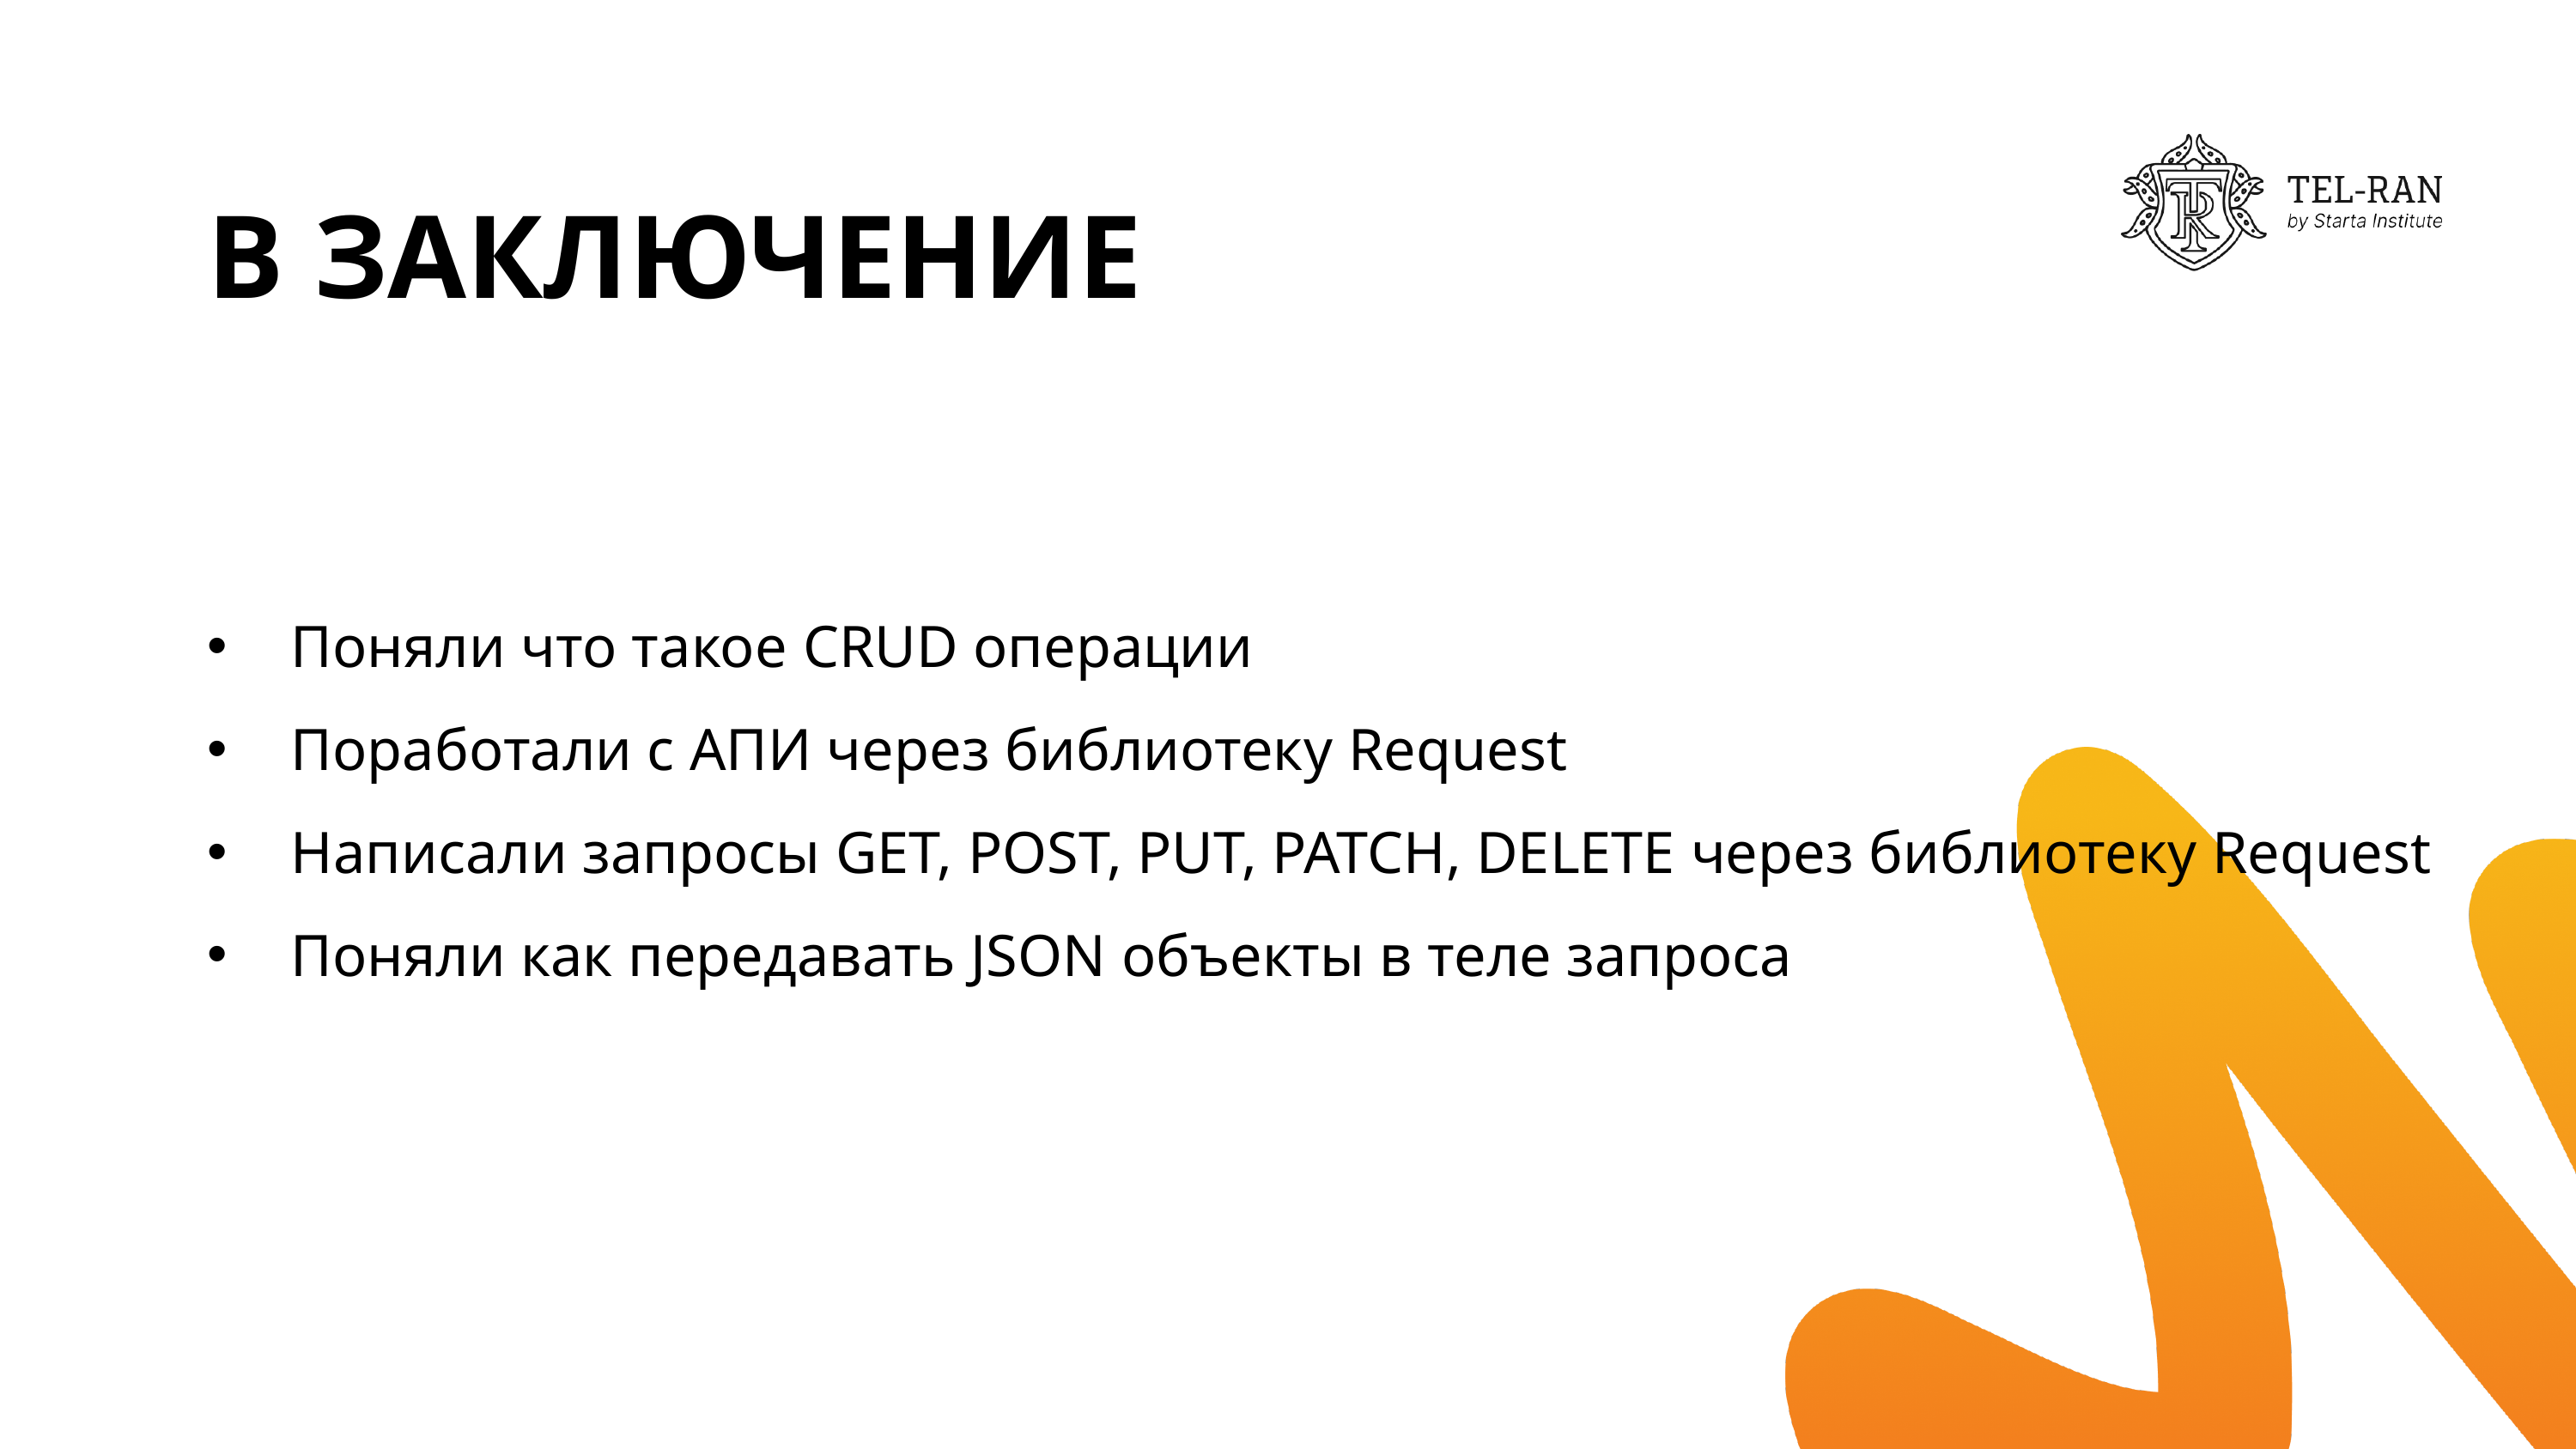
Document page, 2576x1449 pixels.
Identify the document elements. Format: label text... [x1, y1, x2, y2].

text_box Поняли что такое CRUD операции Поработали с АПИ через библиотеку Request Написали запросы GET, POST, PUT, PATCH, DELETE через библиотеку Request Поняли как передавать JSON объекты в теле запроса [207, 576, 2440, 1290]
picture [1620, 747, 2576, 1449]
text_box В ЗАКЛЮЧЕНИЕ [207, 199, 1930, 364]
picture [2121, 134, 2442, 271]
